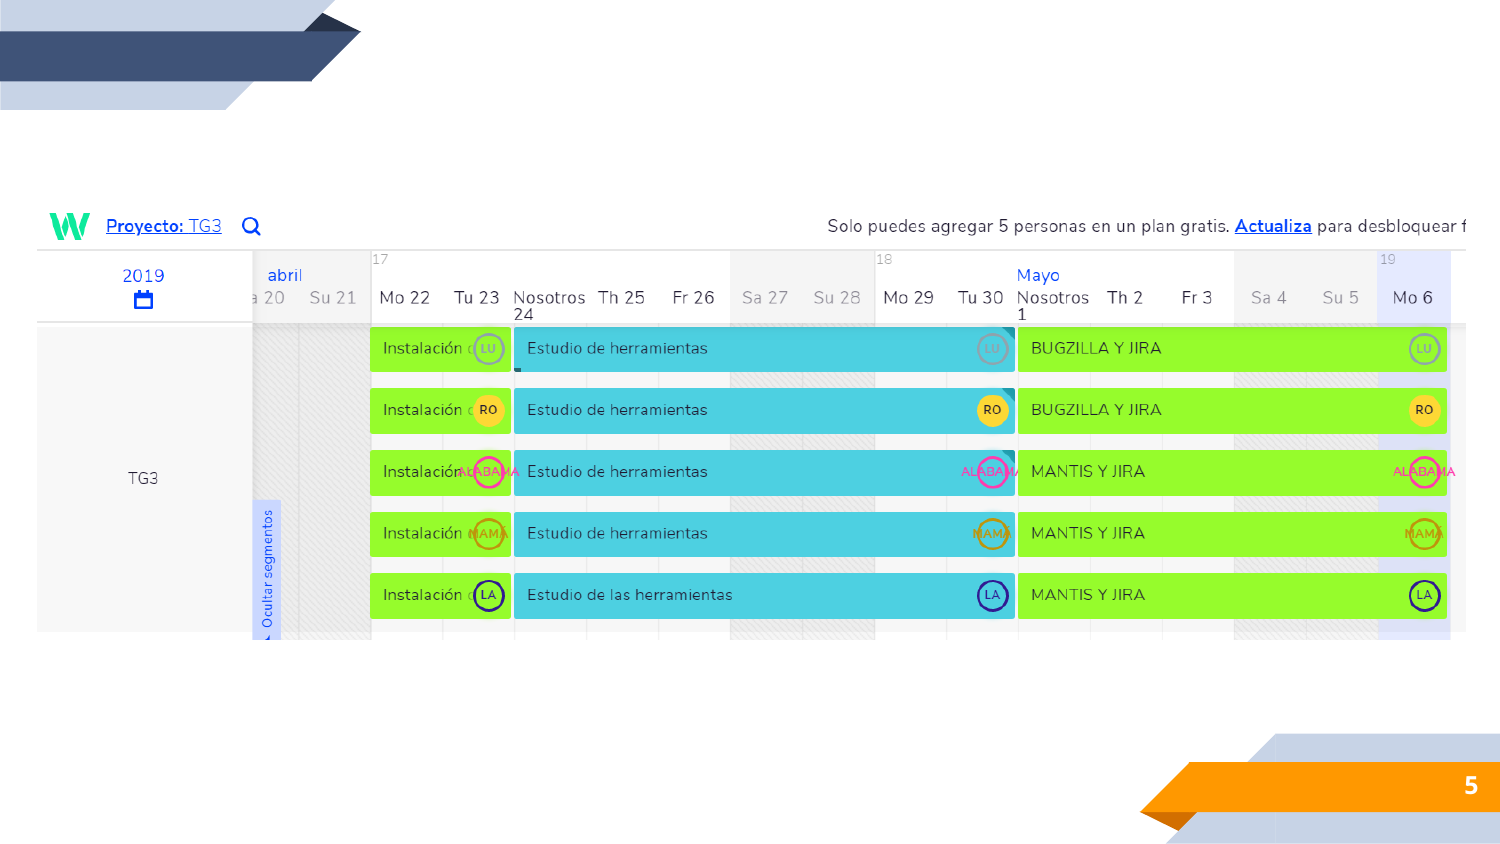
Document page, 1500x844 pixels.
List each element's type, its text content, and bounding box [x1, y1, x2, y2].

slide_number 5 [1249, 760, 1494, 813]
picture [36, 202, 1467, 641]
